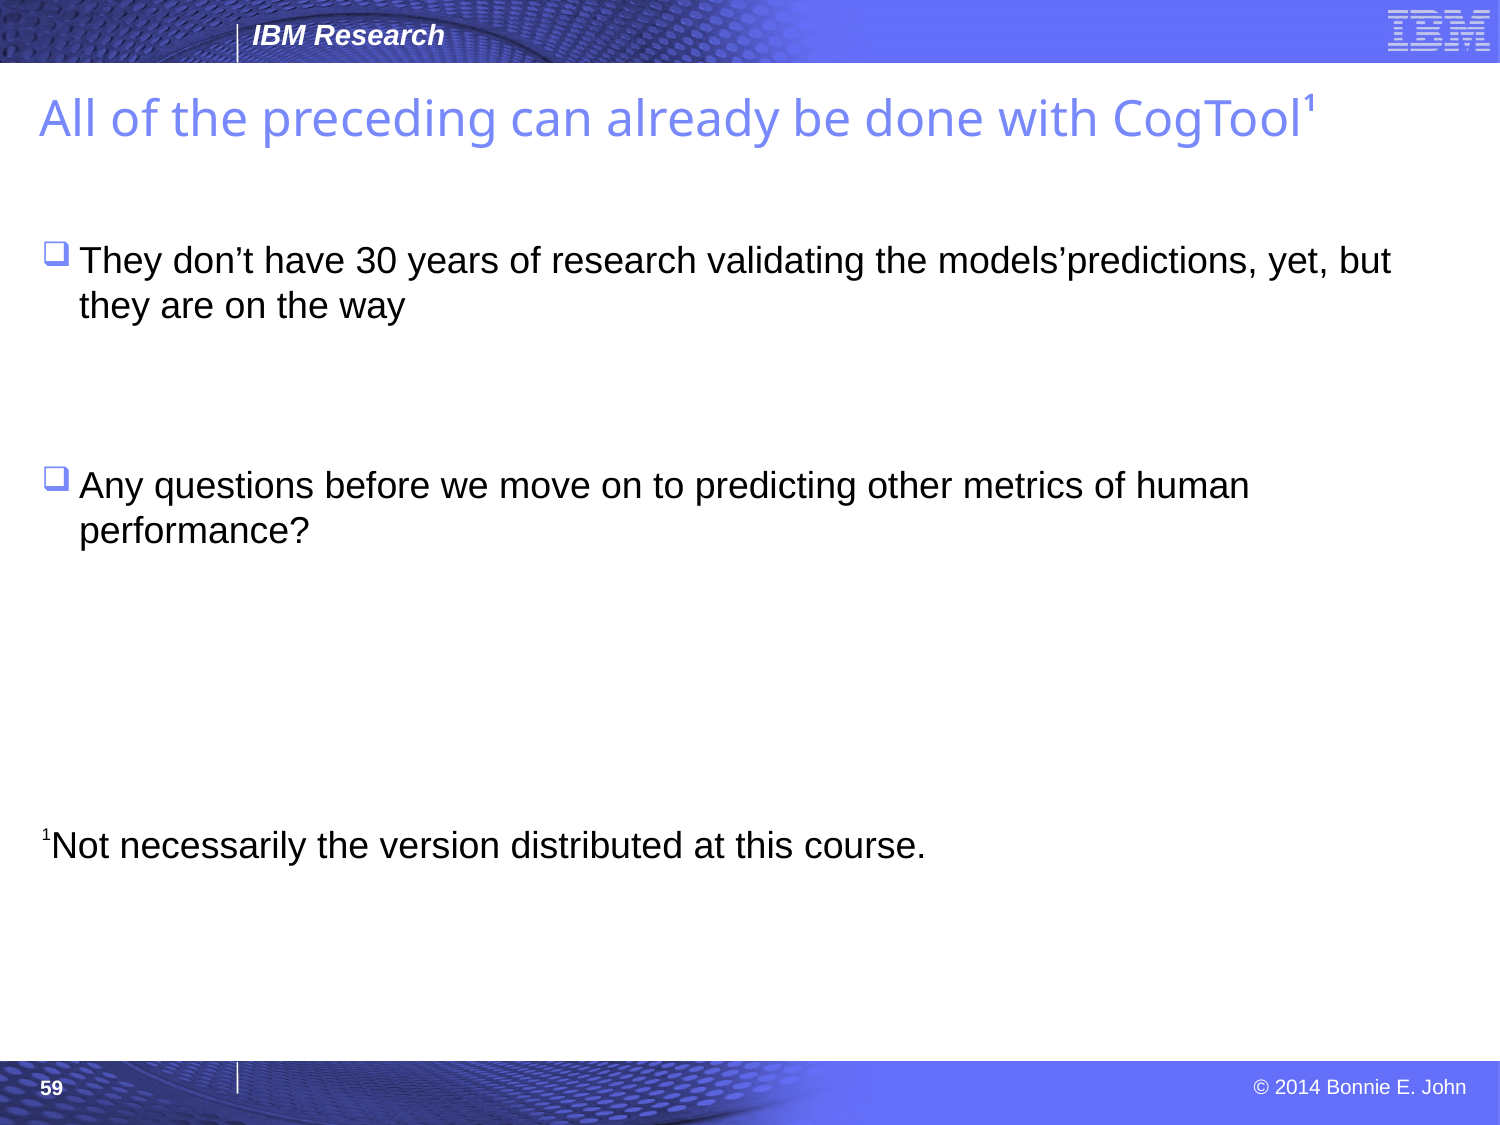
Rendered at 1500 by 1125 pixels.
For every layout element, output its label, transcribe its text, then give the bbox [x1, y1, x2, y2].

picture [0, 0, 1500, 63]
slide_number 59 [25, 1066, 191, 1120]
picture [0, 1061, 1500, 1125]
title All of the preceding can already be done with CogTool1 [24, 83, 1378, 155]
list They don’t have 30 years of research validating the models’predictions, yet, but they are on the way Any questions before we move on to predicting other metrics of human performance? 1Not necessarily the version distributed at this course. [26, 228, 1471, 1017]
